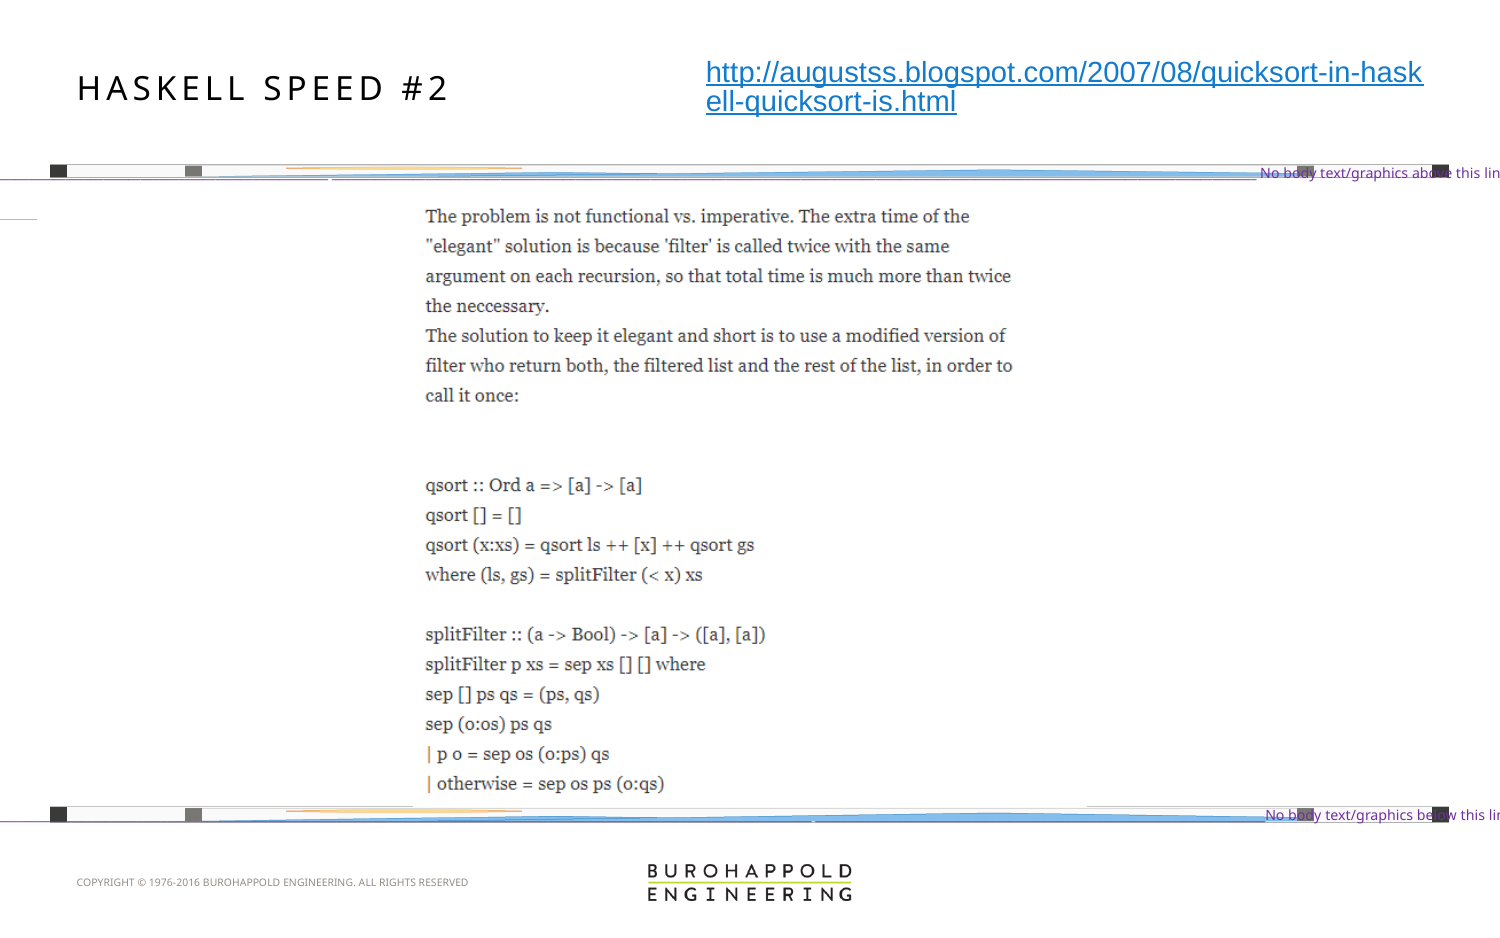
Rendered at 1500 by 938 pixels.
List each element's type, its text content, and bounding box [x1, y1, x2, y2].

picture [0, 806, 1500, 823]
title Haskell Speed #2 [76, 67, 493, 108]
picture [631, 848, 868, 917]
picture [0, 164, 1500, 178]
text_box http://augustss.blogspot.com/2007/08/quicksort-in-haskell-quicksort-is.html [691, 45, 1452, 131]
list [412, 195, 1087, 807]
